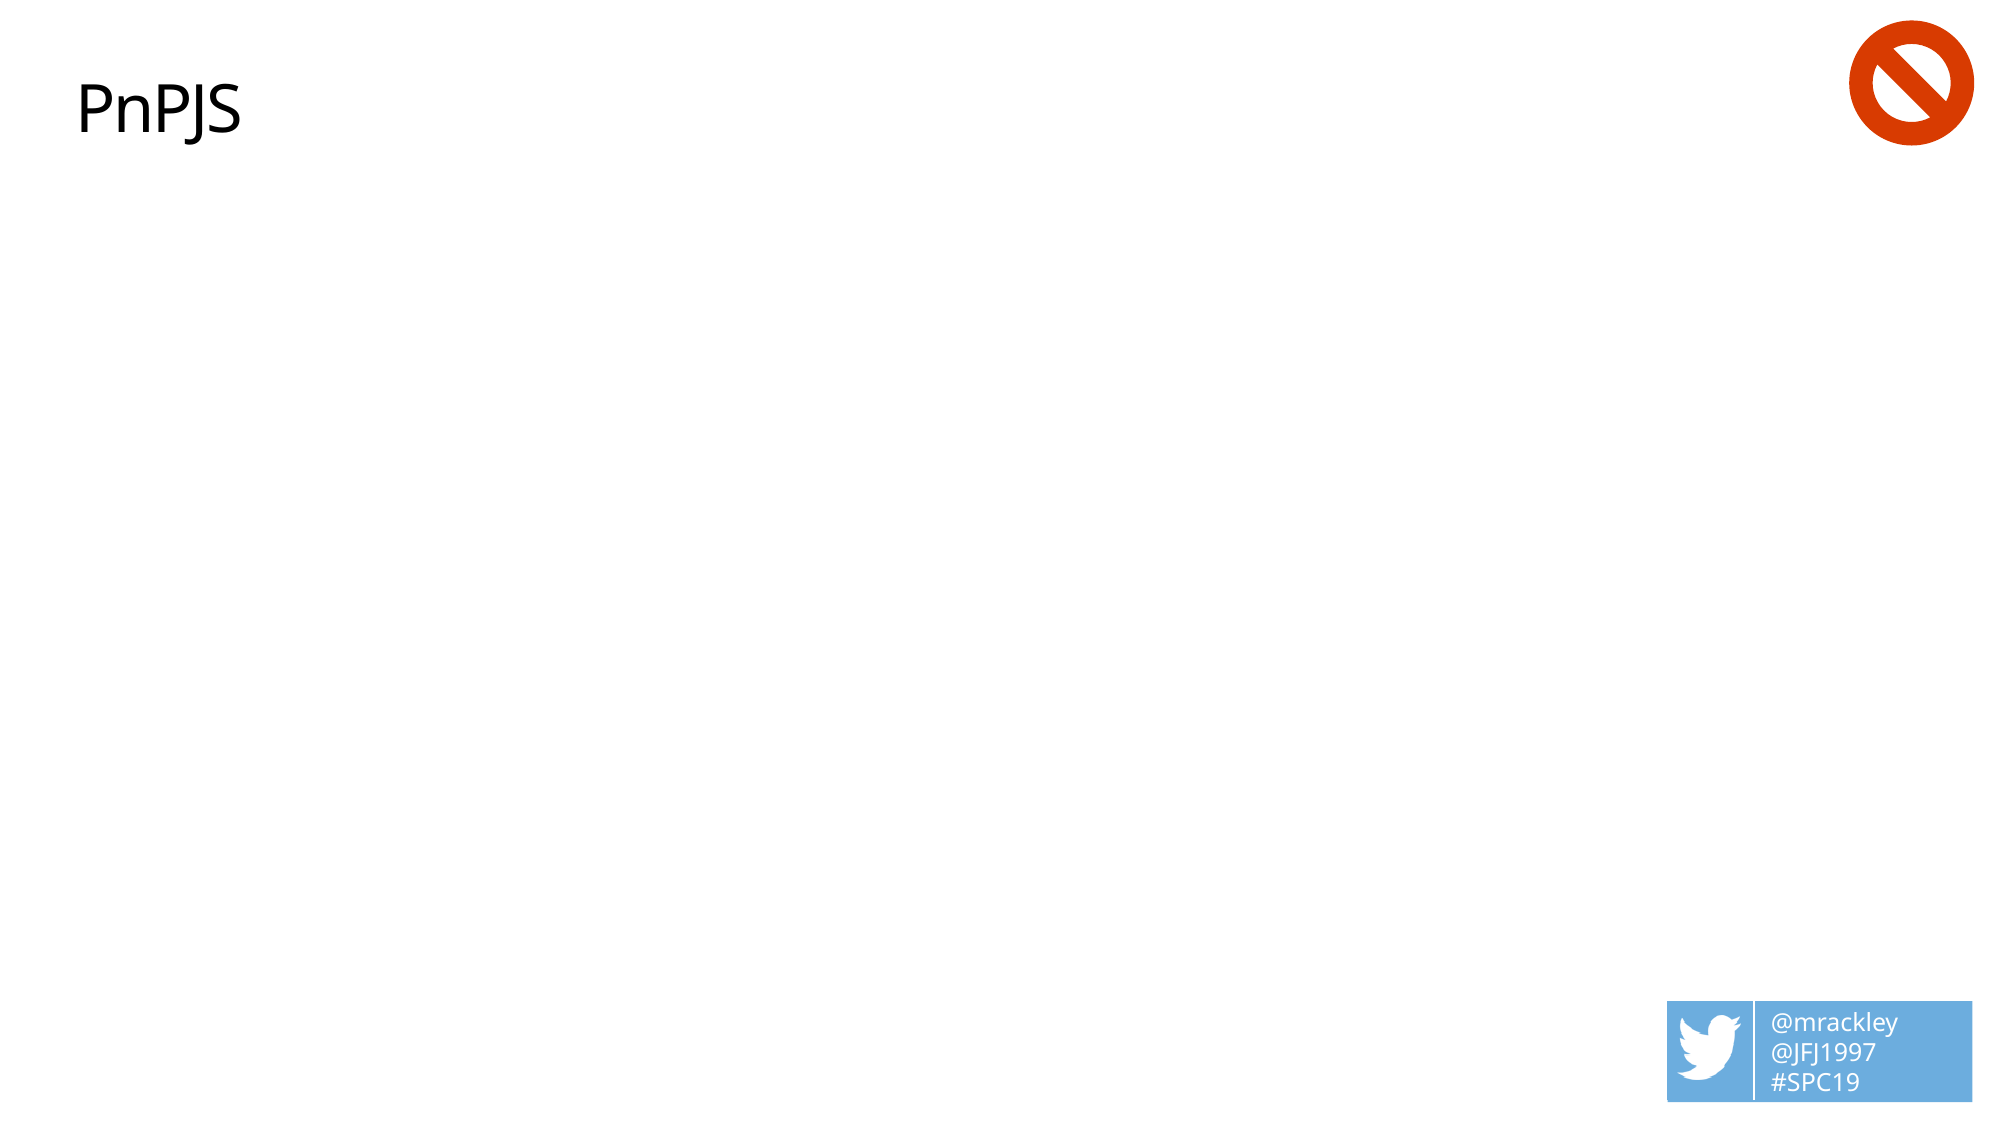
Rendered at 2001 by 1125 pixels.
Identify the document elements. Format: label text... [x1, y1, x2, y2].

text_box [1848, 19, 1975, 147]
title PnPJS [75, 75, 1925, 148]
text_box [1667, 998, 1975, 1105]
